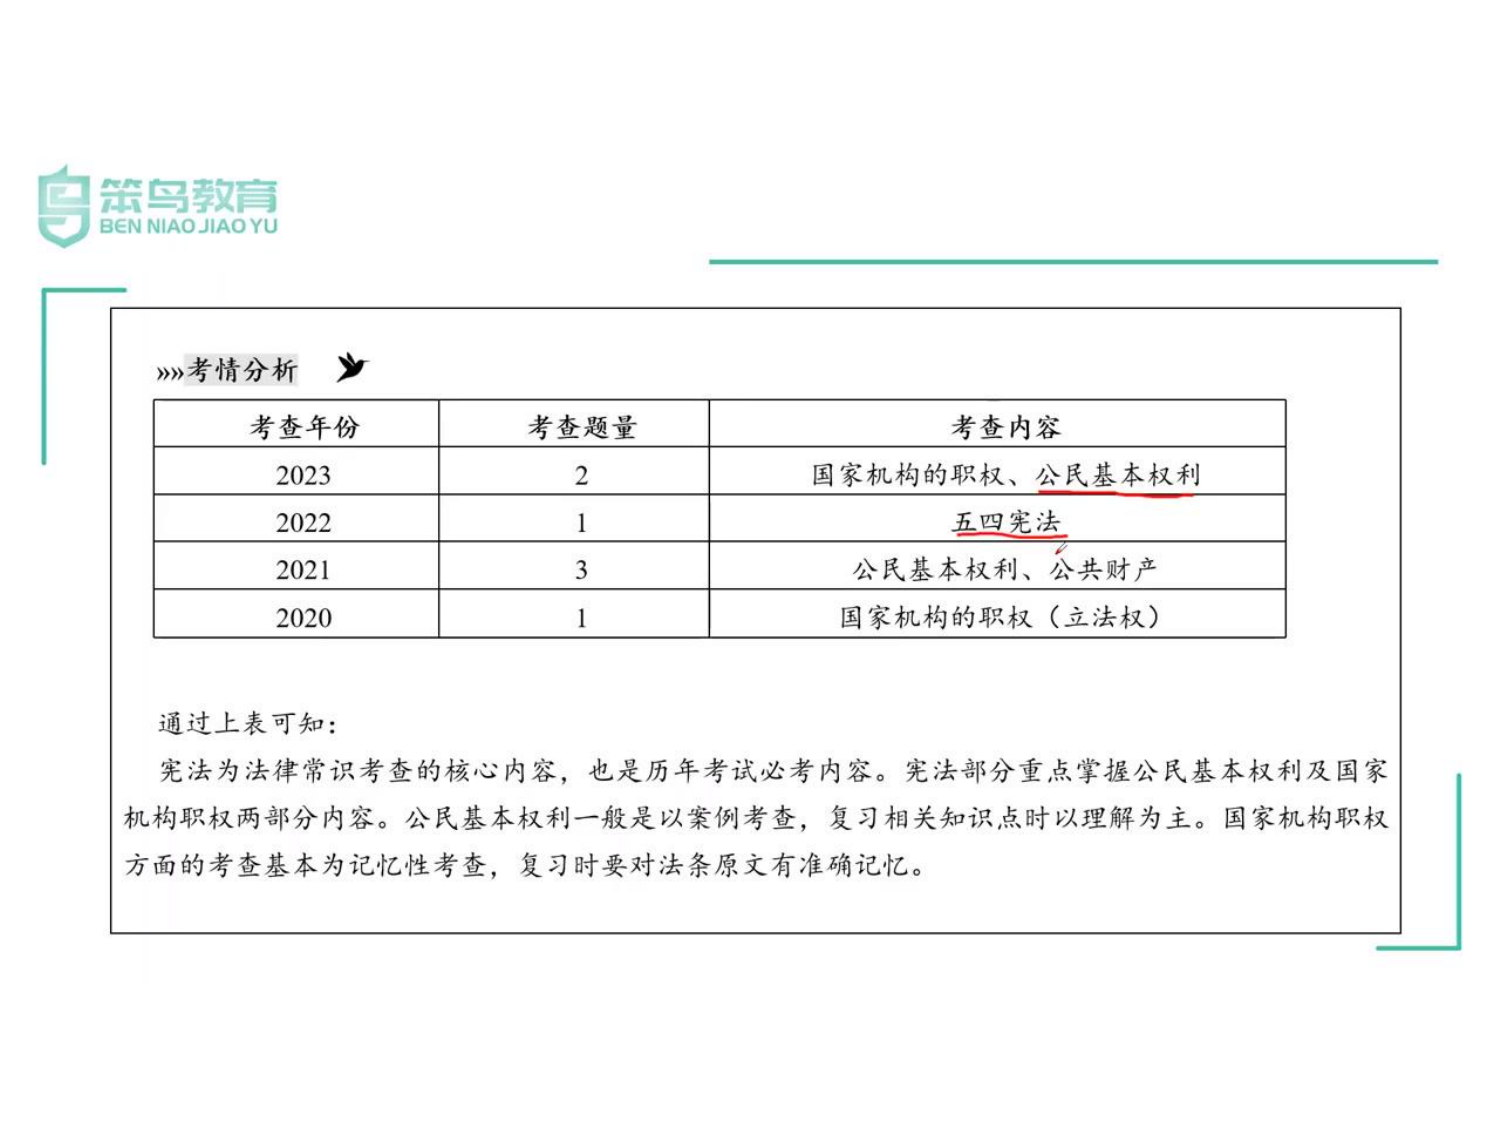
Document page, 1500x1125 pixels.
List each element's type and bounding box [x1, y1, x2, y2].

picture [0, 140, 1500, 985]
